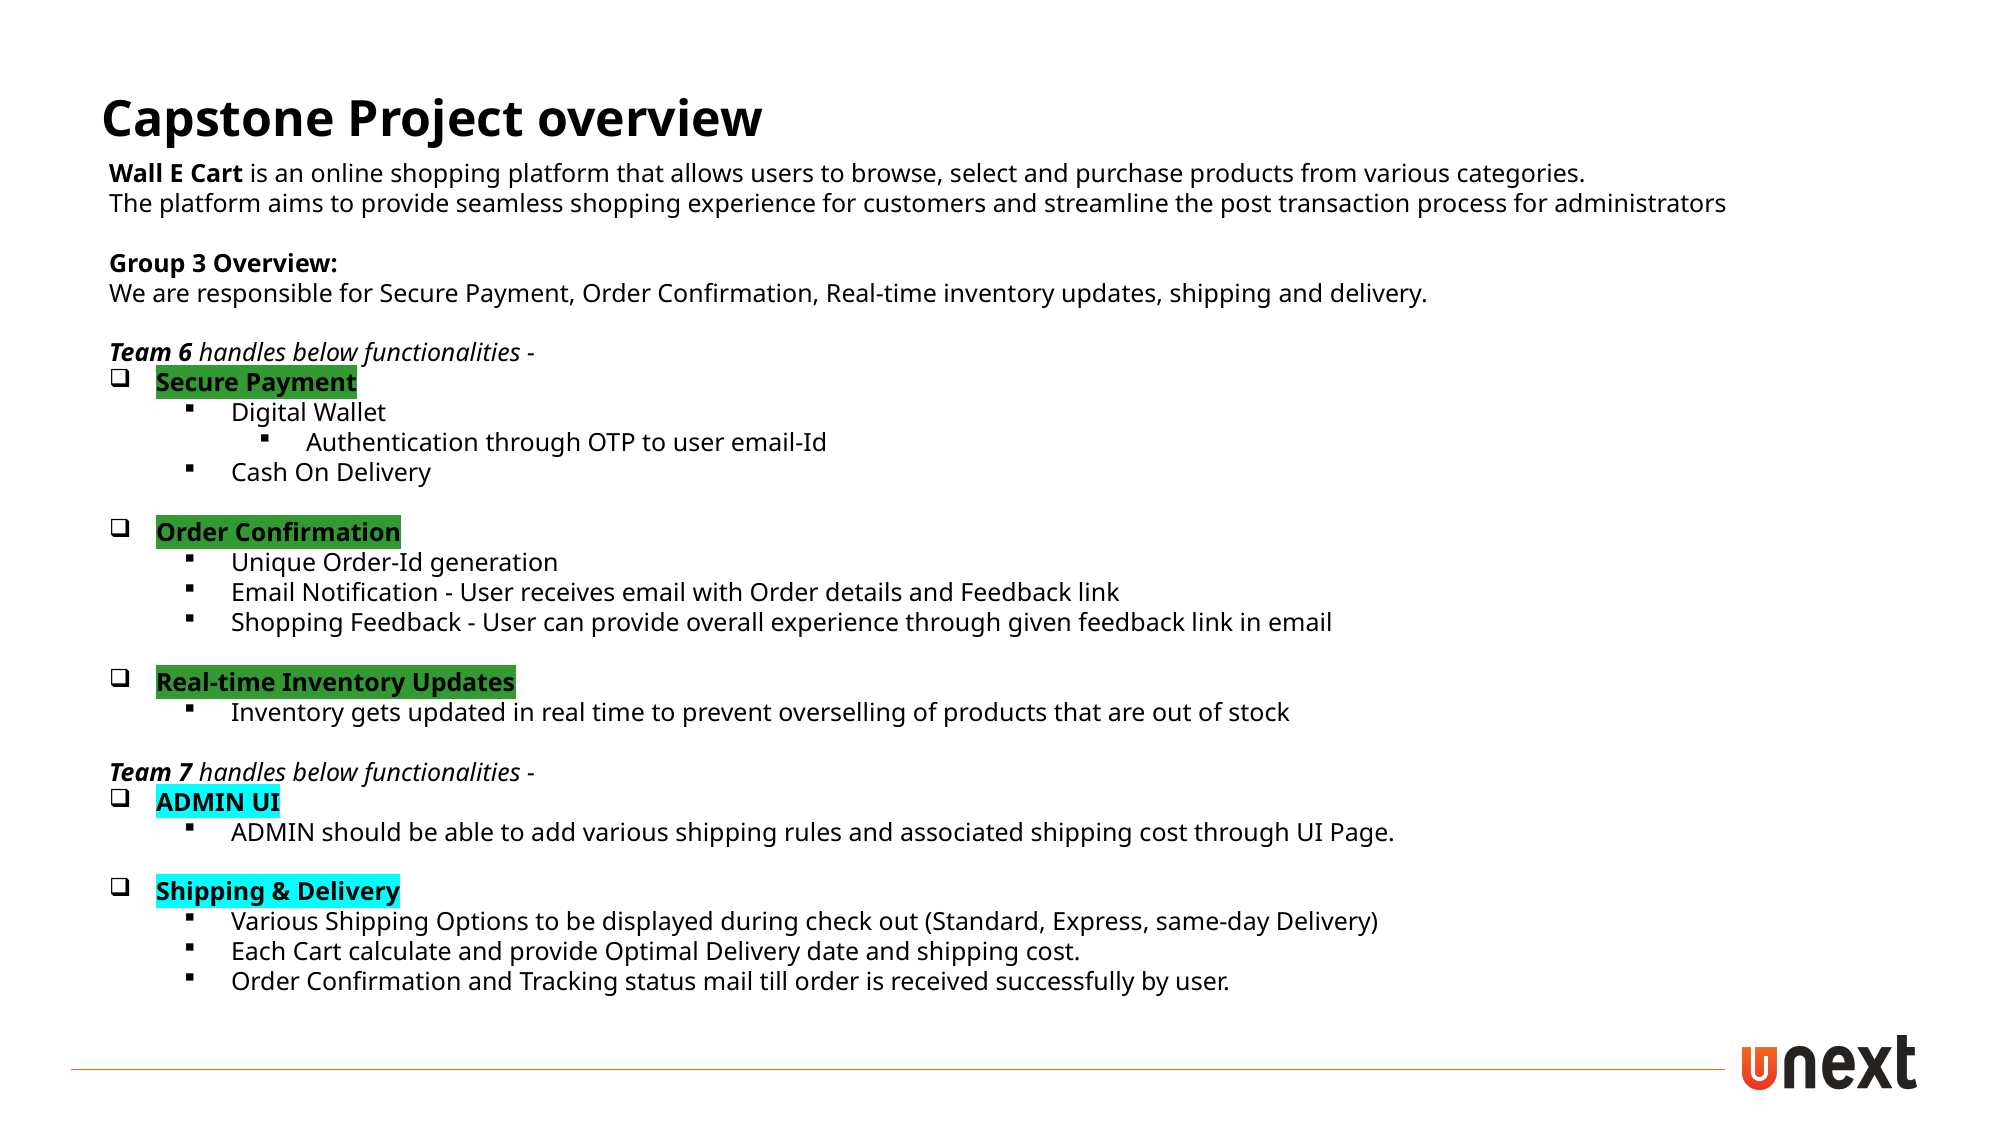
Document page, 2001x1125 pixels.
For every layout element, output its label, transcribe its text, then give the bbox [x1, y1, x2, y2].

text_box Capstone Project overview [86, 79, 899, 155]
text_box Wall E Cart is an online shopping platform that allows users to browse, select and purchase products from various categories.​ The platform aims to provide seamless shopping experience for customers and streamline the post transaction process for administrators Group 3 Overview: We are responsible for Secure Payment, Order Confirmation, Real-time inventory updates, shipping and delivery. Team 6 handles below functionalities - Secure Payment Digital Wallet Authentication through OTP to user email-Id Cash On Delivery Order Confirmation Unique Order-Id generation Email Notification - User receives email with Order details and Feedback link Shopping Feedback - User can provide overall experience through given feedback link in email Real-time Inventory Updates Inventory gets updated in real time to prevent overselling of products that are out of stock Team 7 handles below functionalities - ADMIN UI ADMIN should be able to add various shipping rules and associated shipping cost through UI Page. Shipping & Delivery Various Shipping Options to be displayed during check out (Standard, Express, same-day Delivery) Each Cart calculate and provide Optimal Delivery date and shipping cost. Order Confirmation and Tracking status mail till order is received successfully by user. [94, 149, 1870, 1003]
picture [1742, 1035, 1917, 1090]
